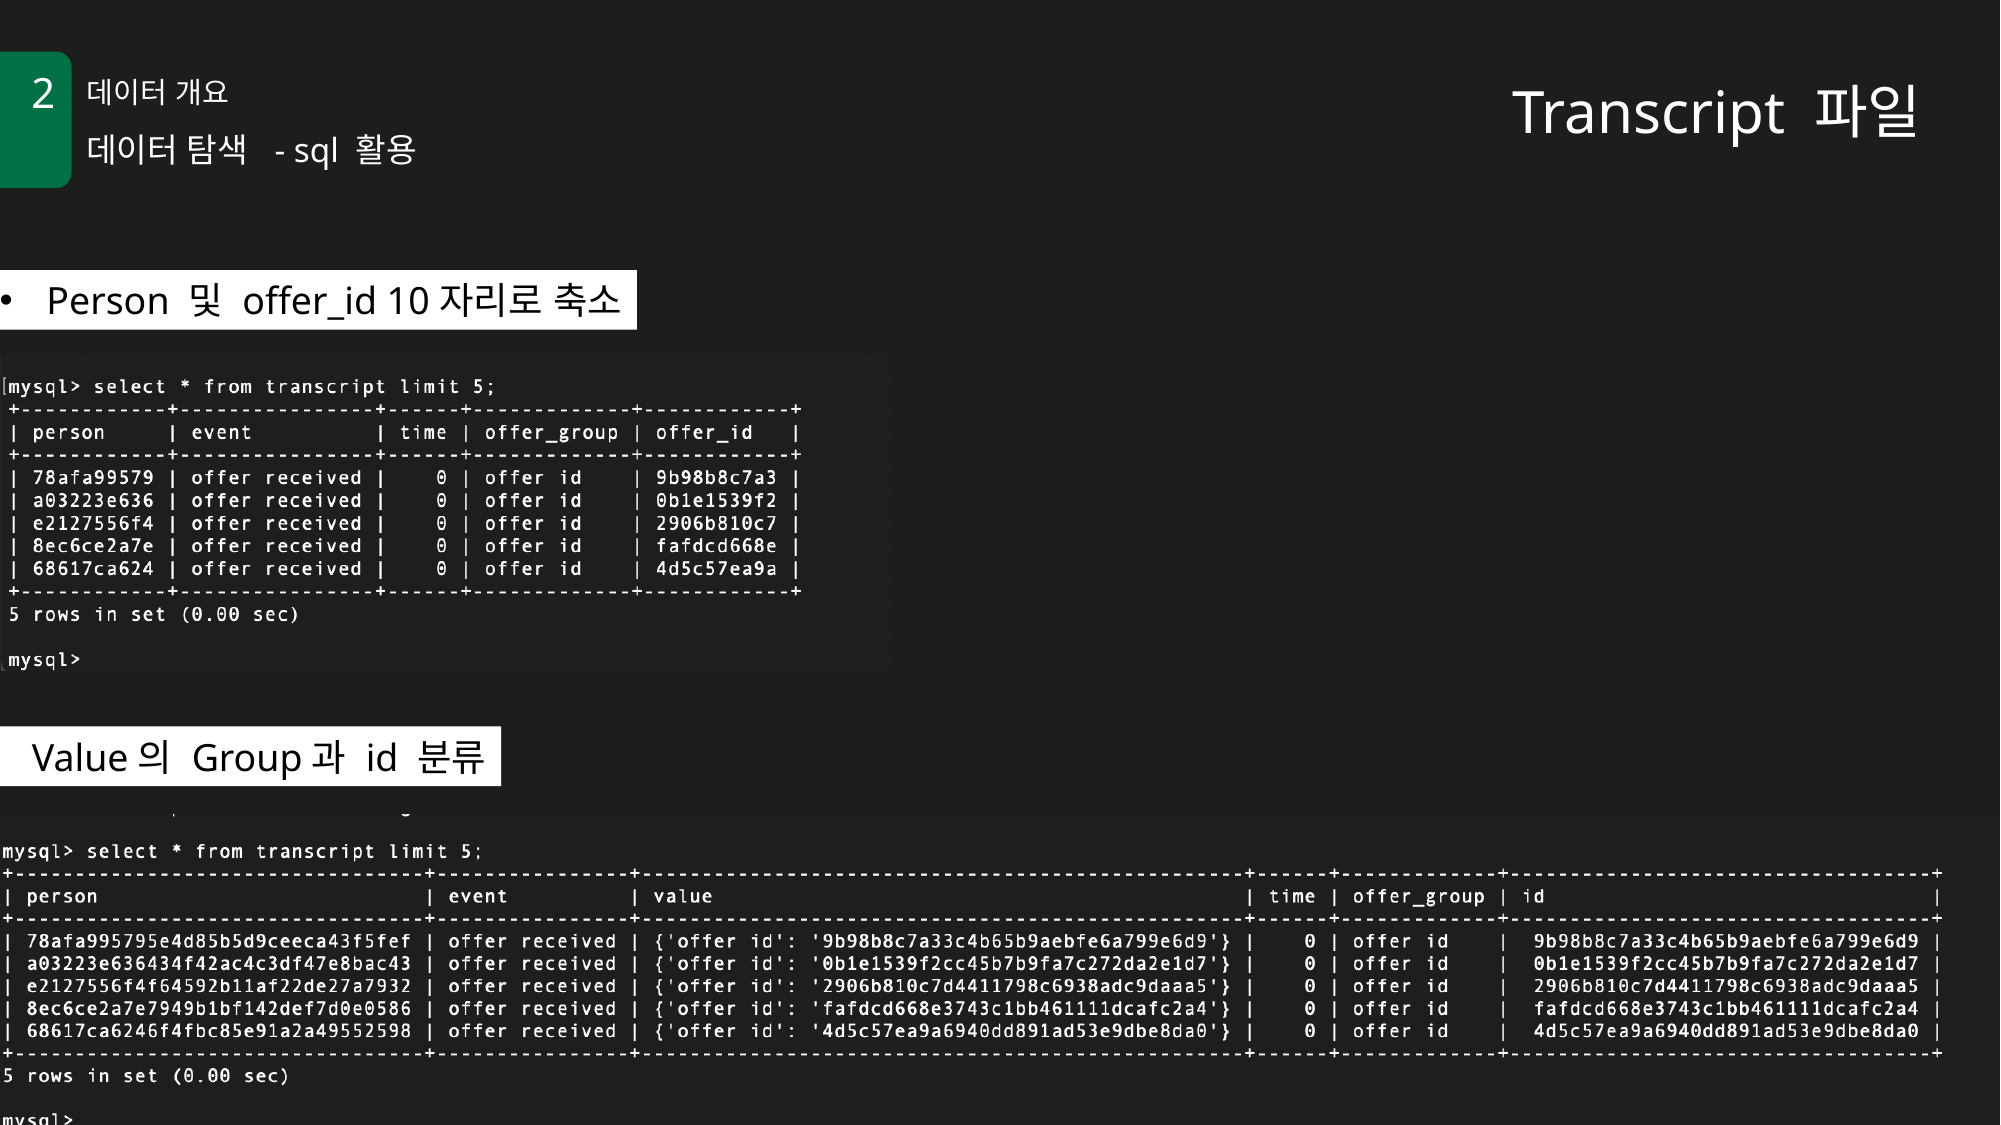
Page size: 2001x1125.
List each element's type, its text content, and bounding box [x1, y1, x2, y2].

picture [0, 356, 891, 671]
text_box [0, 50, 73, 190]
text_box Person 및 offer_id 10자리로 축소 [0, 270, 637, 330]
text_box Value의 Group과 id 분류 [0, 726, 502, 787]
picture [0, 814, 2000, 1125]
text_box 데이터 개요 데이터 탐색 - sql 활용 [71, 67, 1072, 177]
text_box 2 [16, 59, 71, 125]
text_box Transcript 파일 [1497, 68, 1937, 153]
